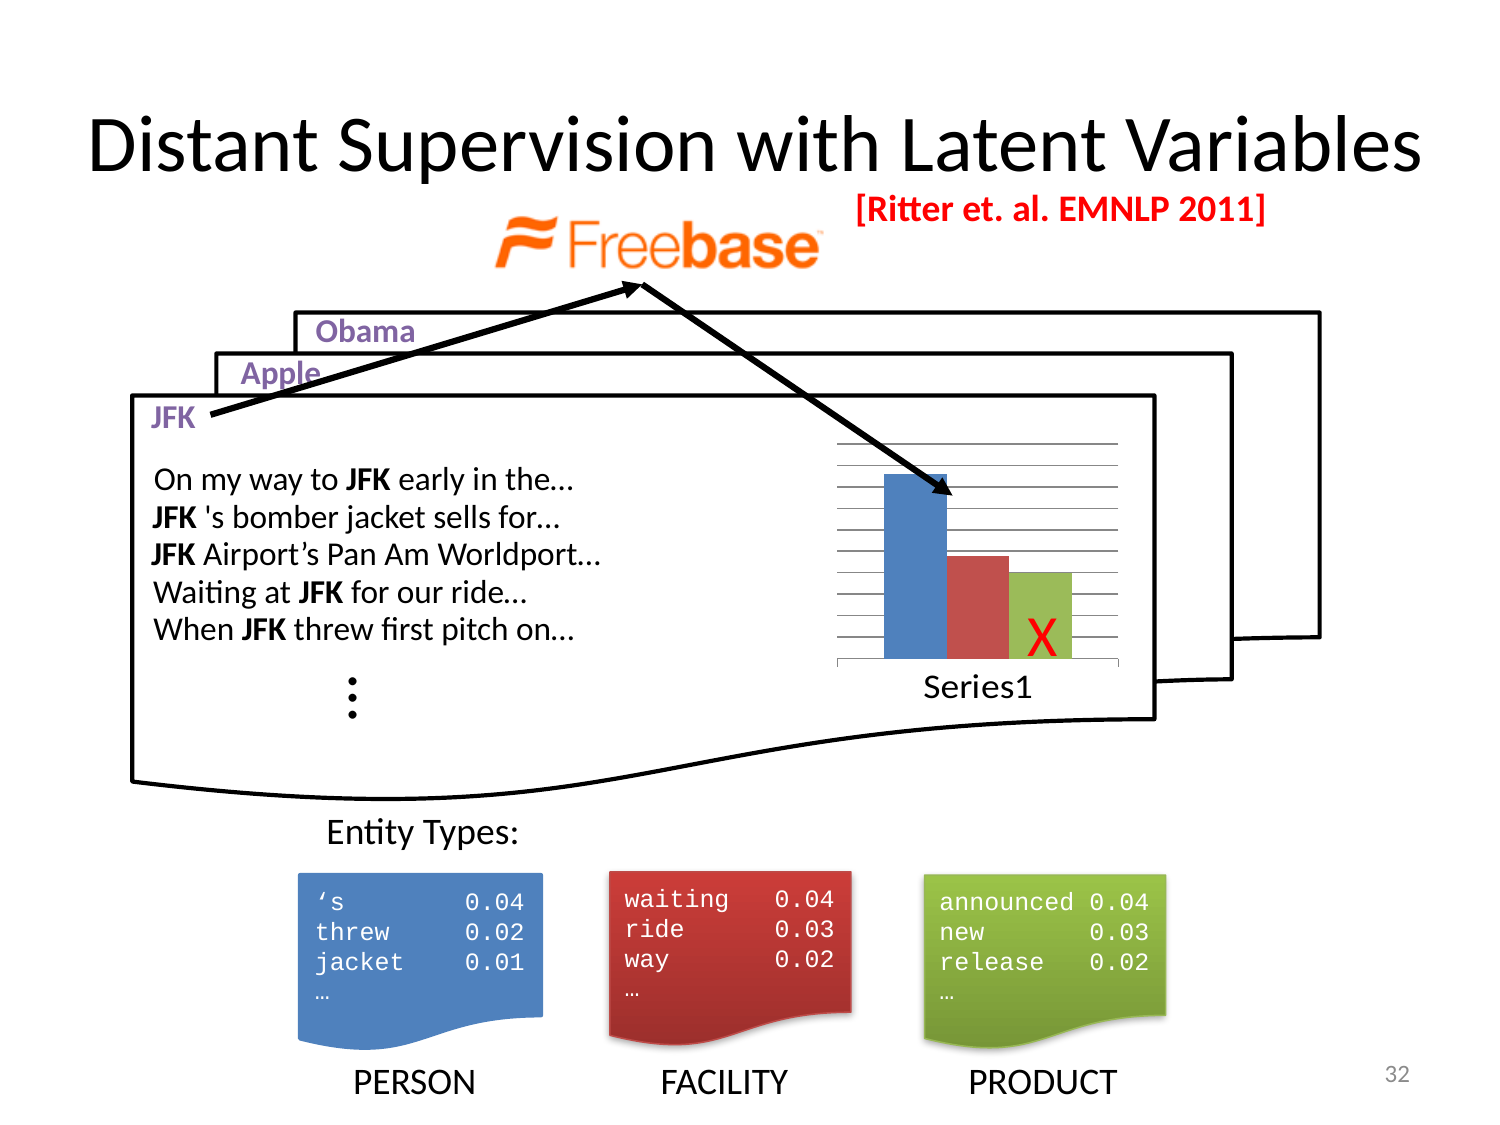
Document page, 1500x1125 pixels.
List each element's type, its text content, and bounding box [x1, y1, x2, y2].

title Distant Supervision with Latent Variables [37, 45, 1475, 233]
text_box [210, 199, 953, 496]
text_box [299, 799, 1166, 1111]
slide_number 32 [1169, 1042, 1425, 1103]
chart [825, 427, 1132, 708]
text_box [Ritter et. al. EMNLP 2011] [840, 176, 1282, 237]
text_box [131, 301, 1320, 801]
